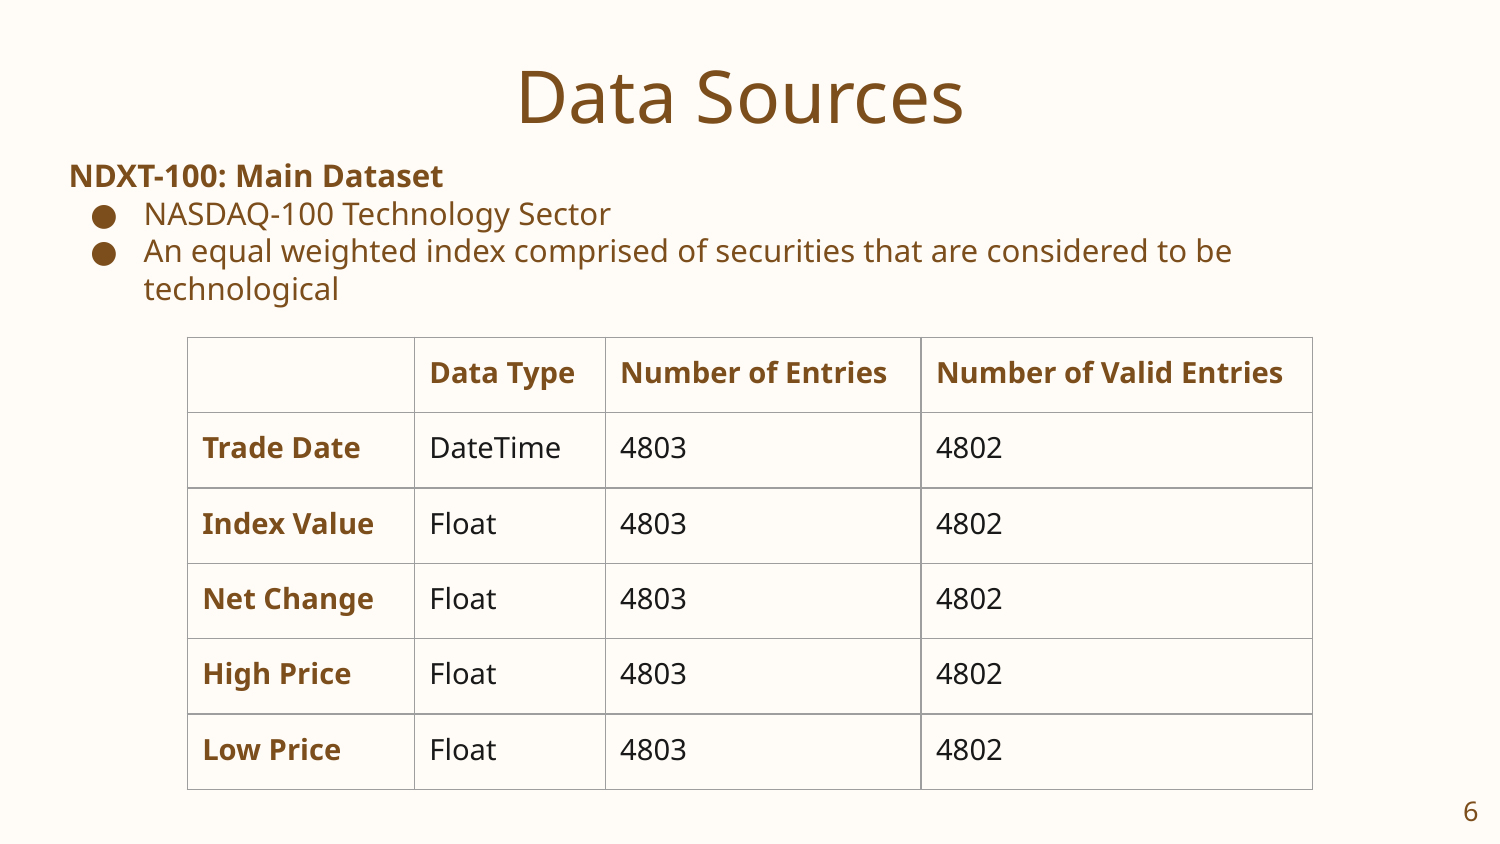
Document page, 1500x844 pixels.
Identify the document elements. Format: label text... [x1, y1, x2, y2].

table_cell 4803 [606, 413, 920, 487]
table_cell Float [415, 639, 605, 713]
table_cell 4802 [922, 413, 1312, 487]
table_cell 4803 [606, 564, 920, 638]
table_cell 4803 [606, 489, 920, 563]
table_cell High Price [188, 639, 414, 713]
table_cell 4802 [922, 715, 1312, 789]
table_cell Trade Date [188, 413, 414, 487]
table_cell 4803 [606, 639, 920, 713]
table_cell Float [415, 564, 605, 638]
table_cell 4802 [922, 489, 1312, 563]
table_cell Float [415, 489, 605, 563]
text_box [868, 208, 1327, 292]
table_header Number of Valid Entries [922, 338, 1312, 412]
slide_number 6 [1403, 779, 1494, 844]
table_cell Low Price [188, 715, 414, 789]
table_cell Index Value [188, 489, 414, 563]
table_cell 4802 [922, 639, 1312, 713]
table_cell 4802 [922, 564, 1312, 638]
title Data Sources [118, 35, 1382, 130]
table_cell DateTime [415, 413, 605, 487]
list NDXT-100: Main Dataset NASDAQ-100 Technology Sector An equal weighted index comprised of securities that are considered to be technological [53, 141, 1447, 703]
table_header [188, 338, 414, 412]
table_header Data Type [415, 338, 605, 412]
table_cell Net Change [188, 564, 414, 638]
table_cell Float [415, 715, 605, 789]
table_cell 4803 [606, 715, 920, 789]
table_header Number of Entries [606, 338, 920, 412]
